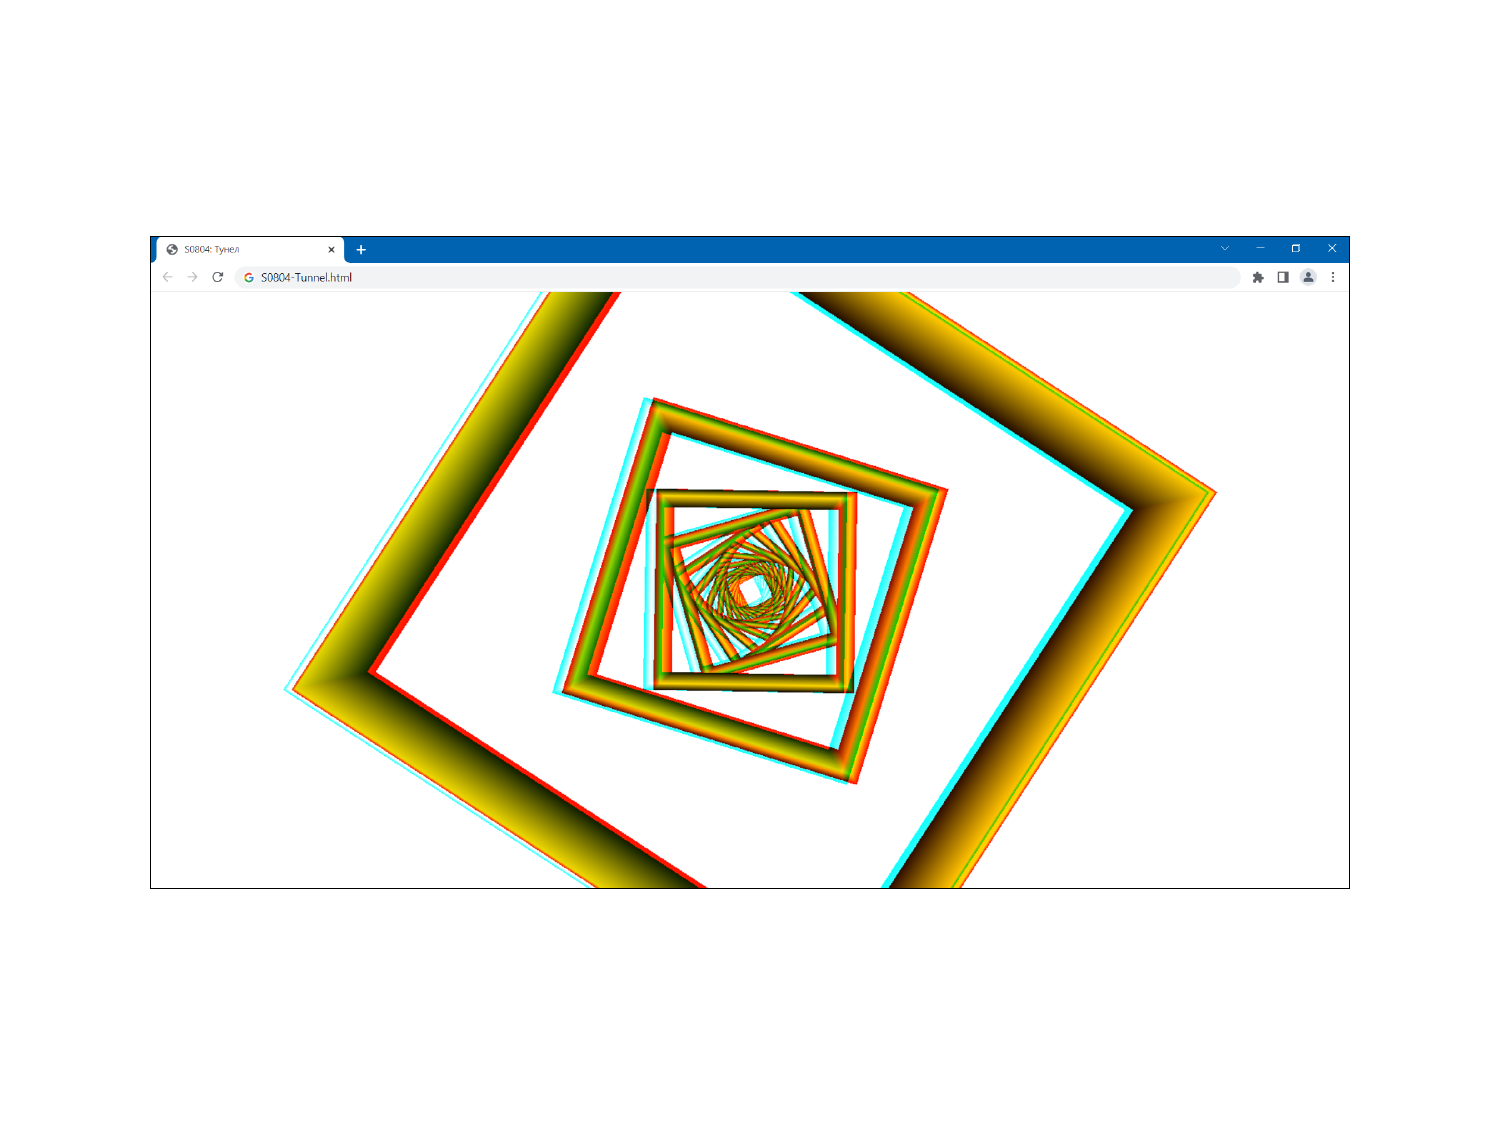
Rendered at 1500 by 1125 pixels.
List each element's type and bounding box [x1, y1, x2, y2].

picture [149, 236, 1351, 889]
